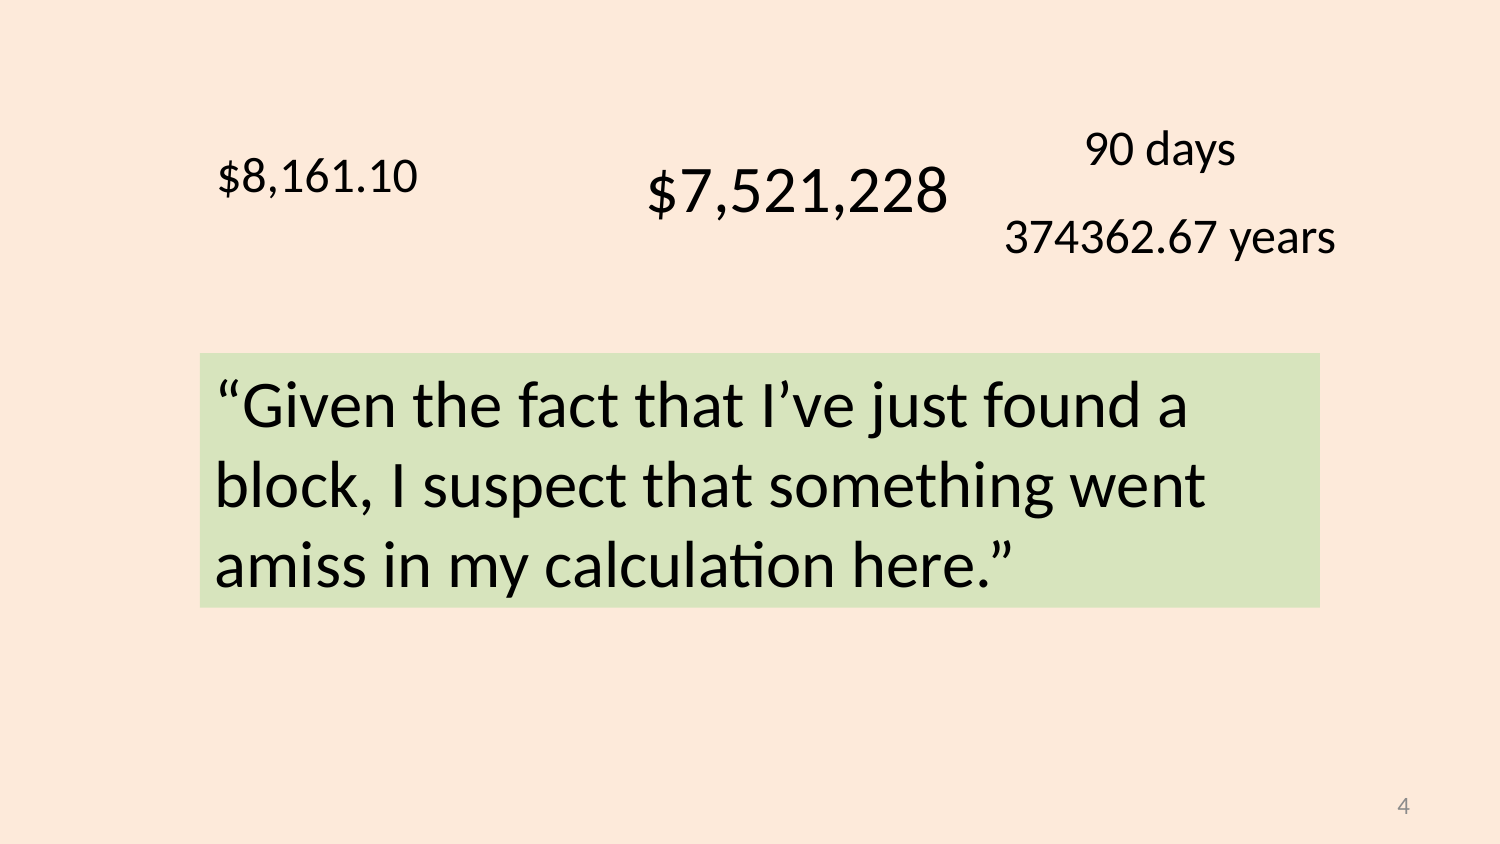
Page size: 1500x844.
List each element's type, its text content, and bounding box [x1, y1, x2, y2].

text_box “Given the fact that I’ve just found a block, I suspect that something went amiss in my calculation here.” [199, 353, 1320, 608]
text_box 374362.67 years [988, 196, 1352, 271]
text_box $7,521,228 [631, 138, 965, 234]
text_box 90 days [1057, 108, 1252, 183]
text_box $8,161.10 [201, 135, 433, 211]
slide_number 3 [1074, 782, 1425, 827]
